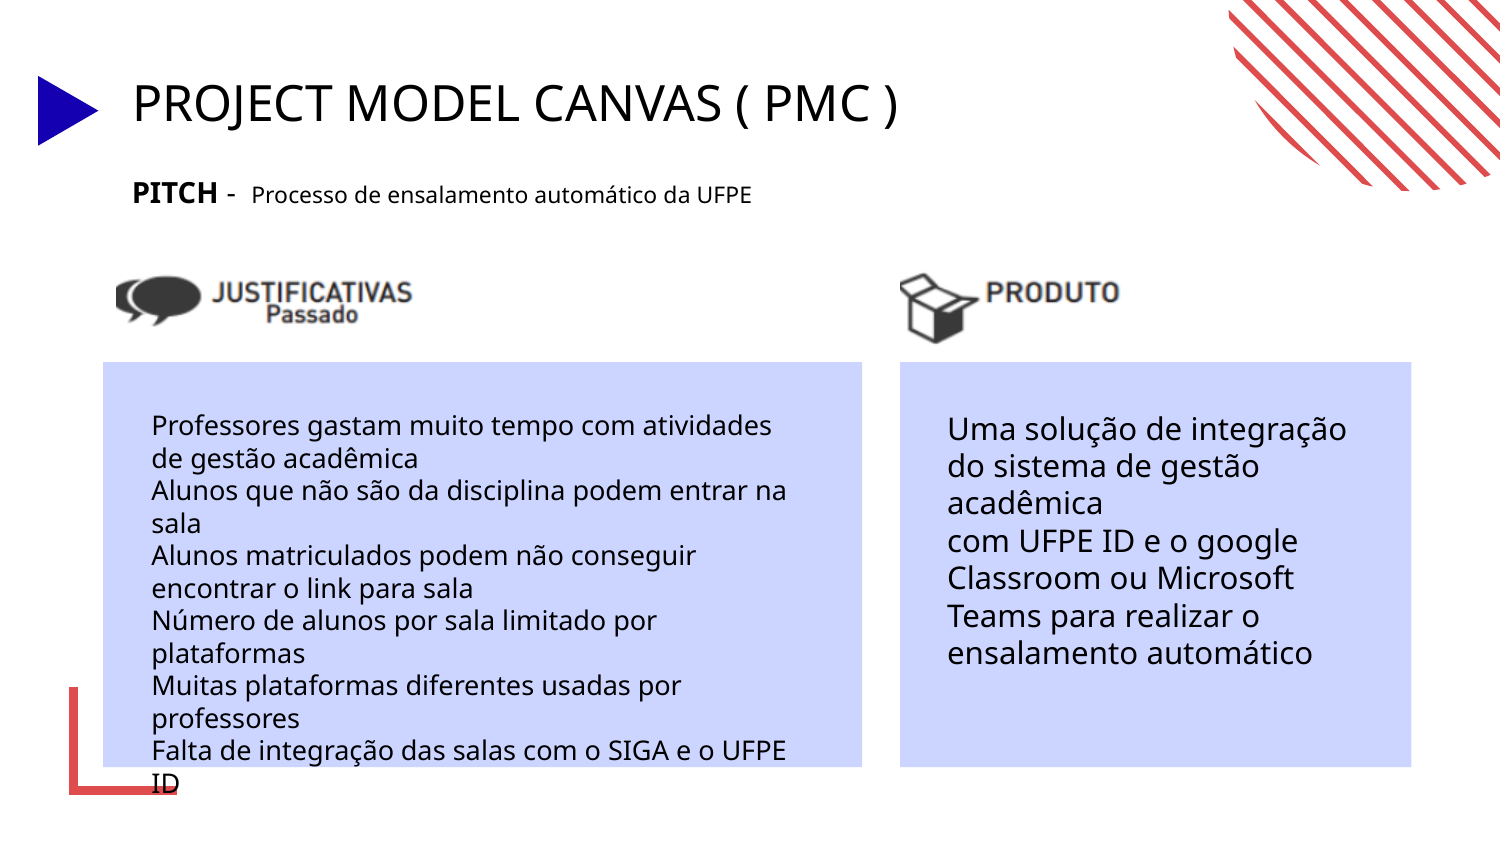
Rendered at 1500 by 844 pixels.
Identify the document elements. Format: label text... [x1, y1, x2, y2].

text_box Uma solução de integração do sistema de gestão acadêmica com UFPE ID e o google Classroom ou Microsoft Teams para realizar o ensalamento automático [932, 378, 1397, 686]
text_box [38, 75, 99, 146]
picture [899, 268, 1173, 371]
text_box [69, 687, 177, 795]
title PROJECT MODEL CANVAS ( PMC ) [116, 56, 1223, 151]
picture [116, 267, 418, 339]
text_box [1228, 0, 1500, 192]
text_box PITCH - Processo de ensalamento automático da UFPE [116, 158, 877, 259]
text_box [900, 362, 1412, 768]
text_box [103, 362, 863, 768]
text_box Professores gastam muito tempo com atividades de gestão acadêmica Alunos que não são da disciplina podem entrar na sala Alunos matriculados podem não conseguir encontrar o link para sala Número de alunos por sala limitado por plataformas Muitas plataformas diferentes usadas por professores Falta de integração das salas com o SIGA e o UFPE ID [136, 378, 820, 814]
